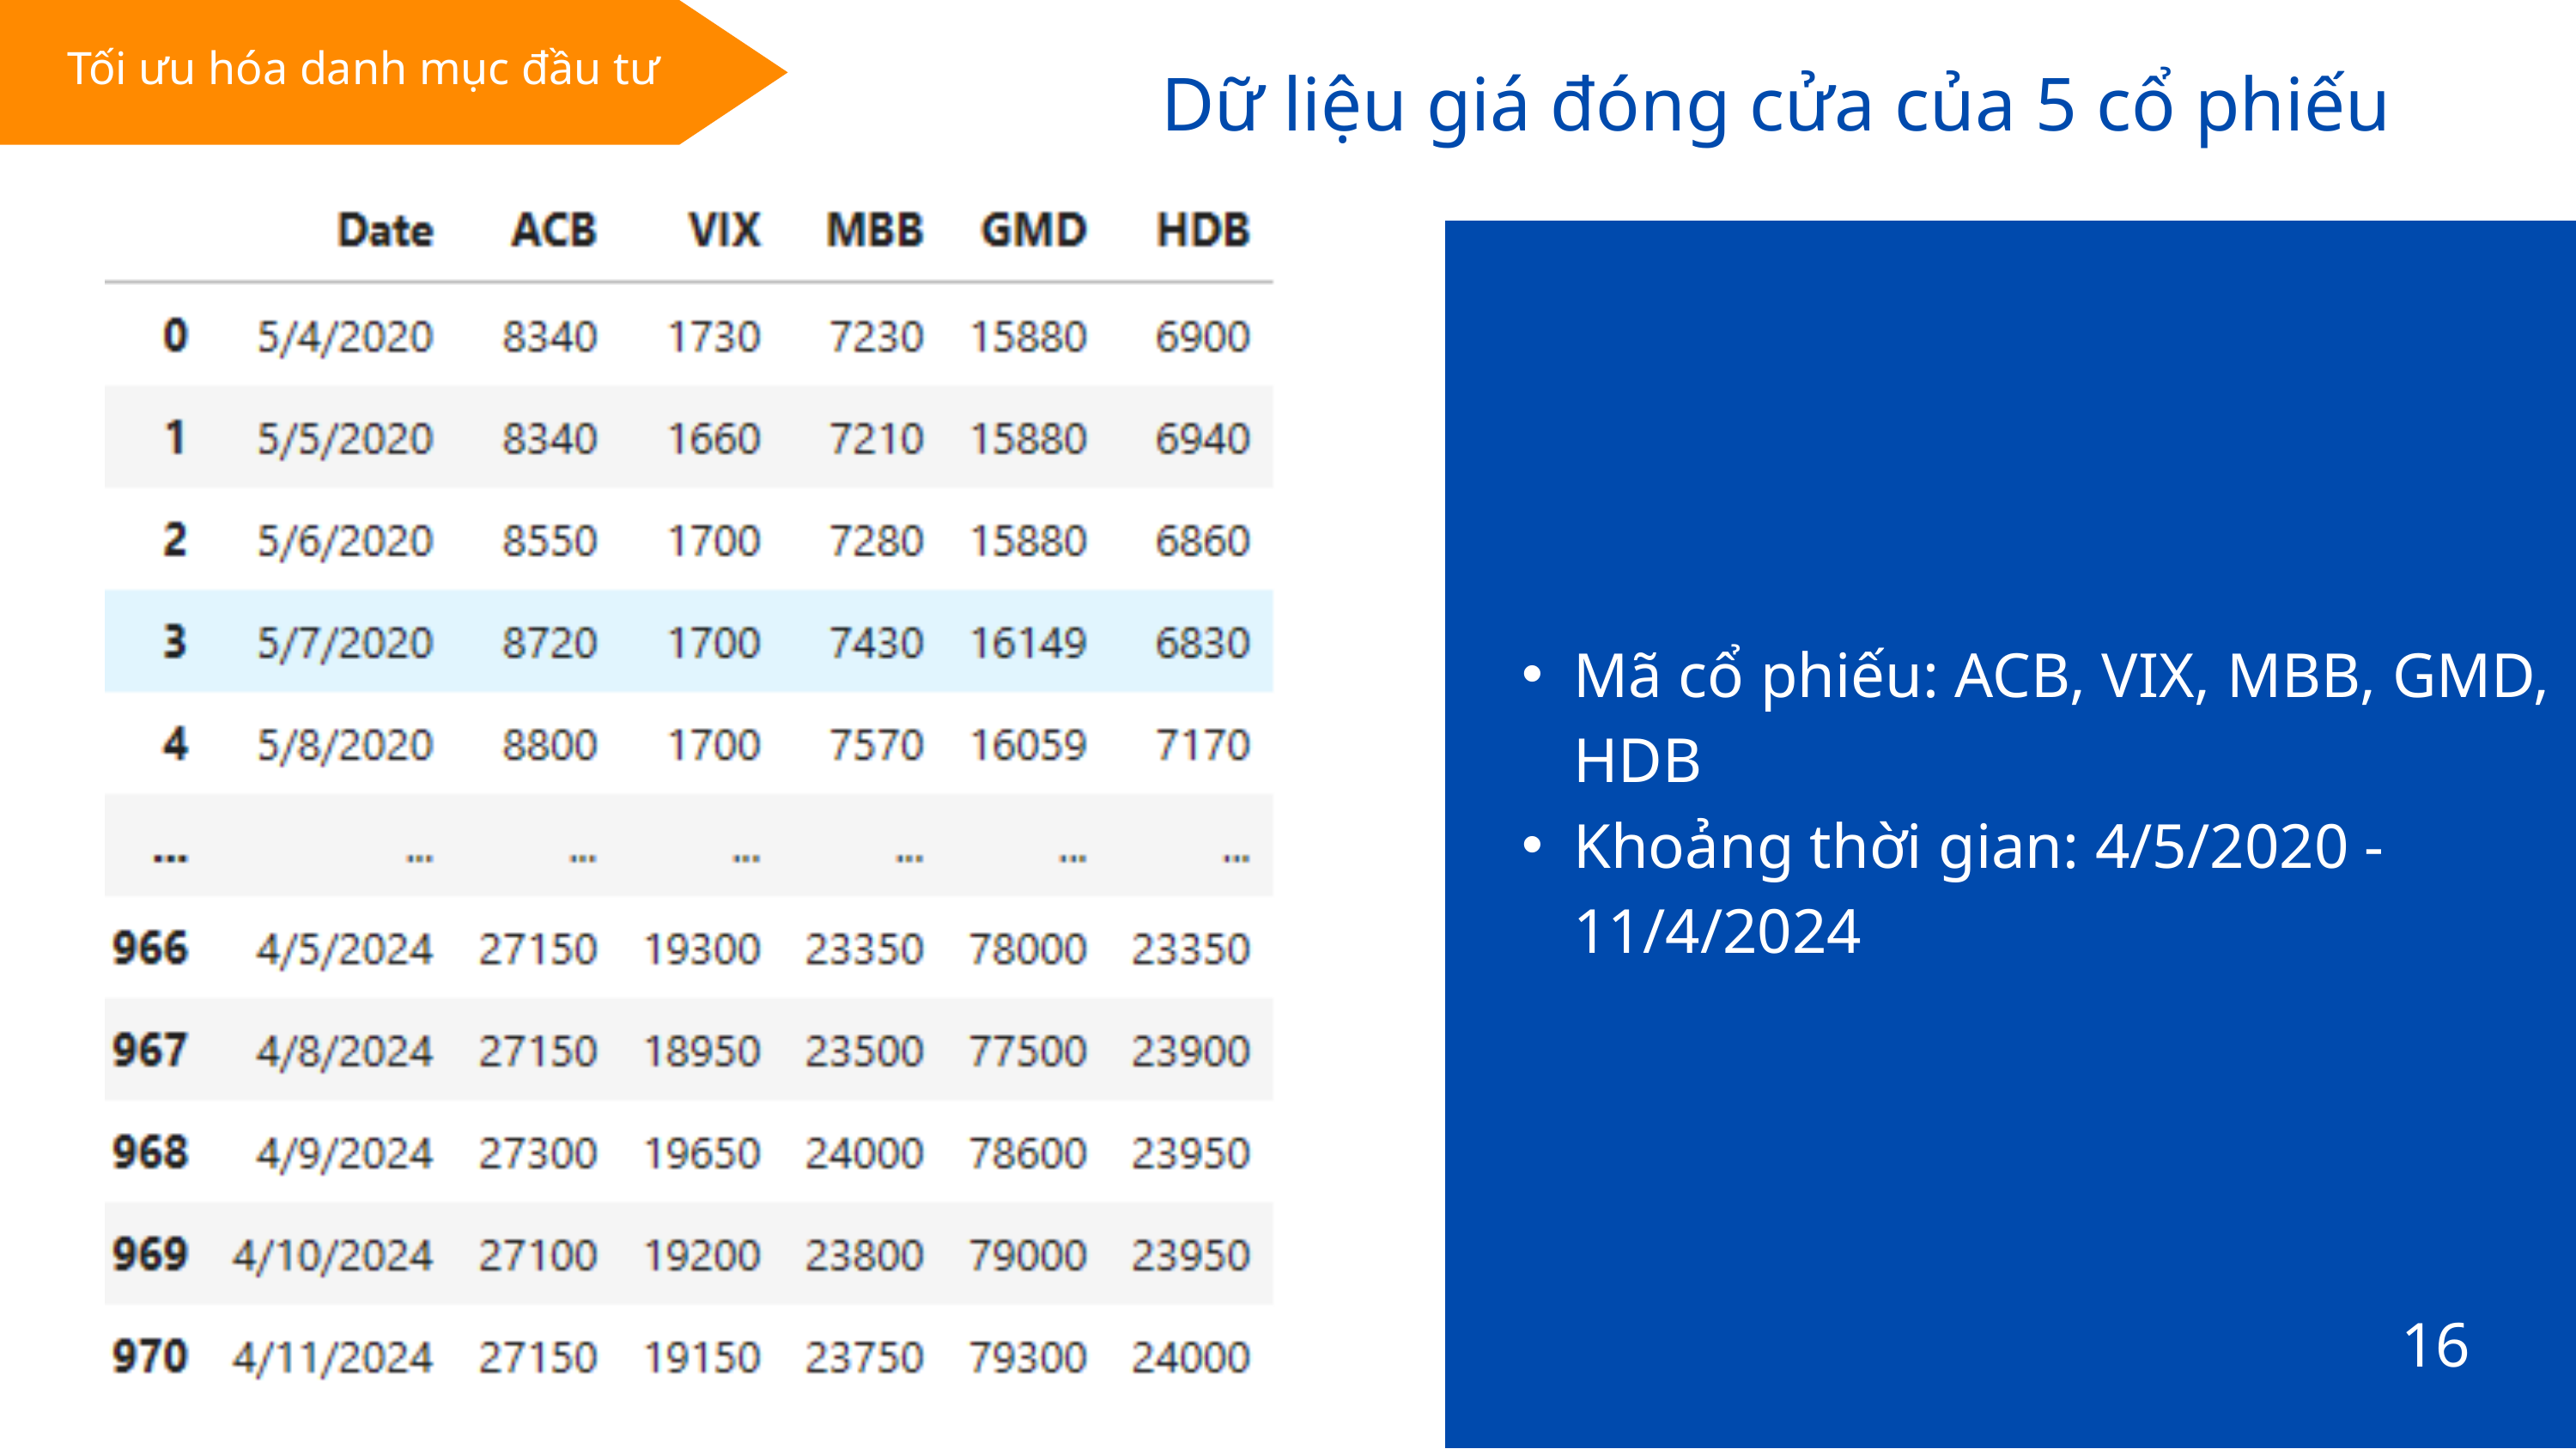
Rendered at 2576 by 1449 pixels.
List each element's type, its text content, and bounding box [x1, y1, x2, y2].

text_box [0, 0, 788, 145]
text_box Dữ liệu giá đóng cửa của 5 cổ phiếu [1161, 58, 2537, 146]
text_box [1445, 220, 2576, 1449]
text_box [105, 183, 1289, 1411]
